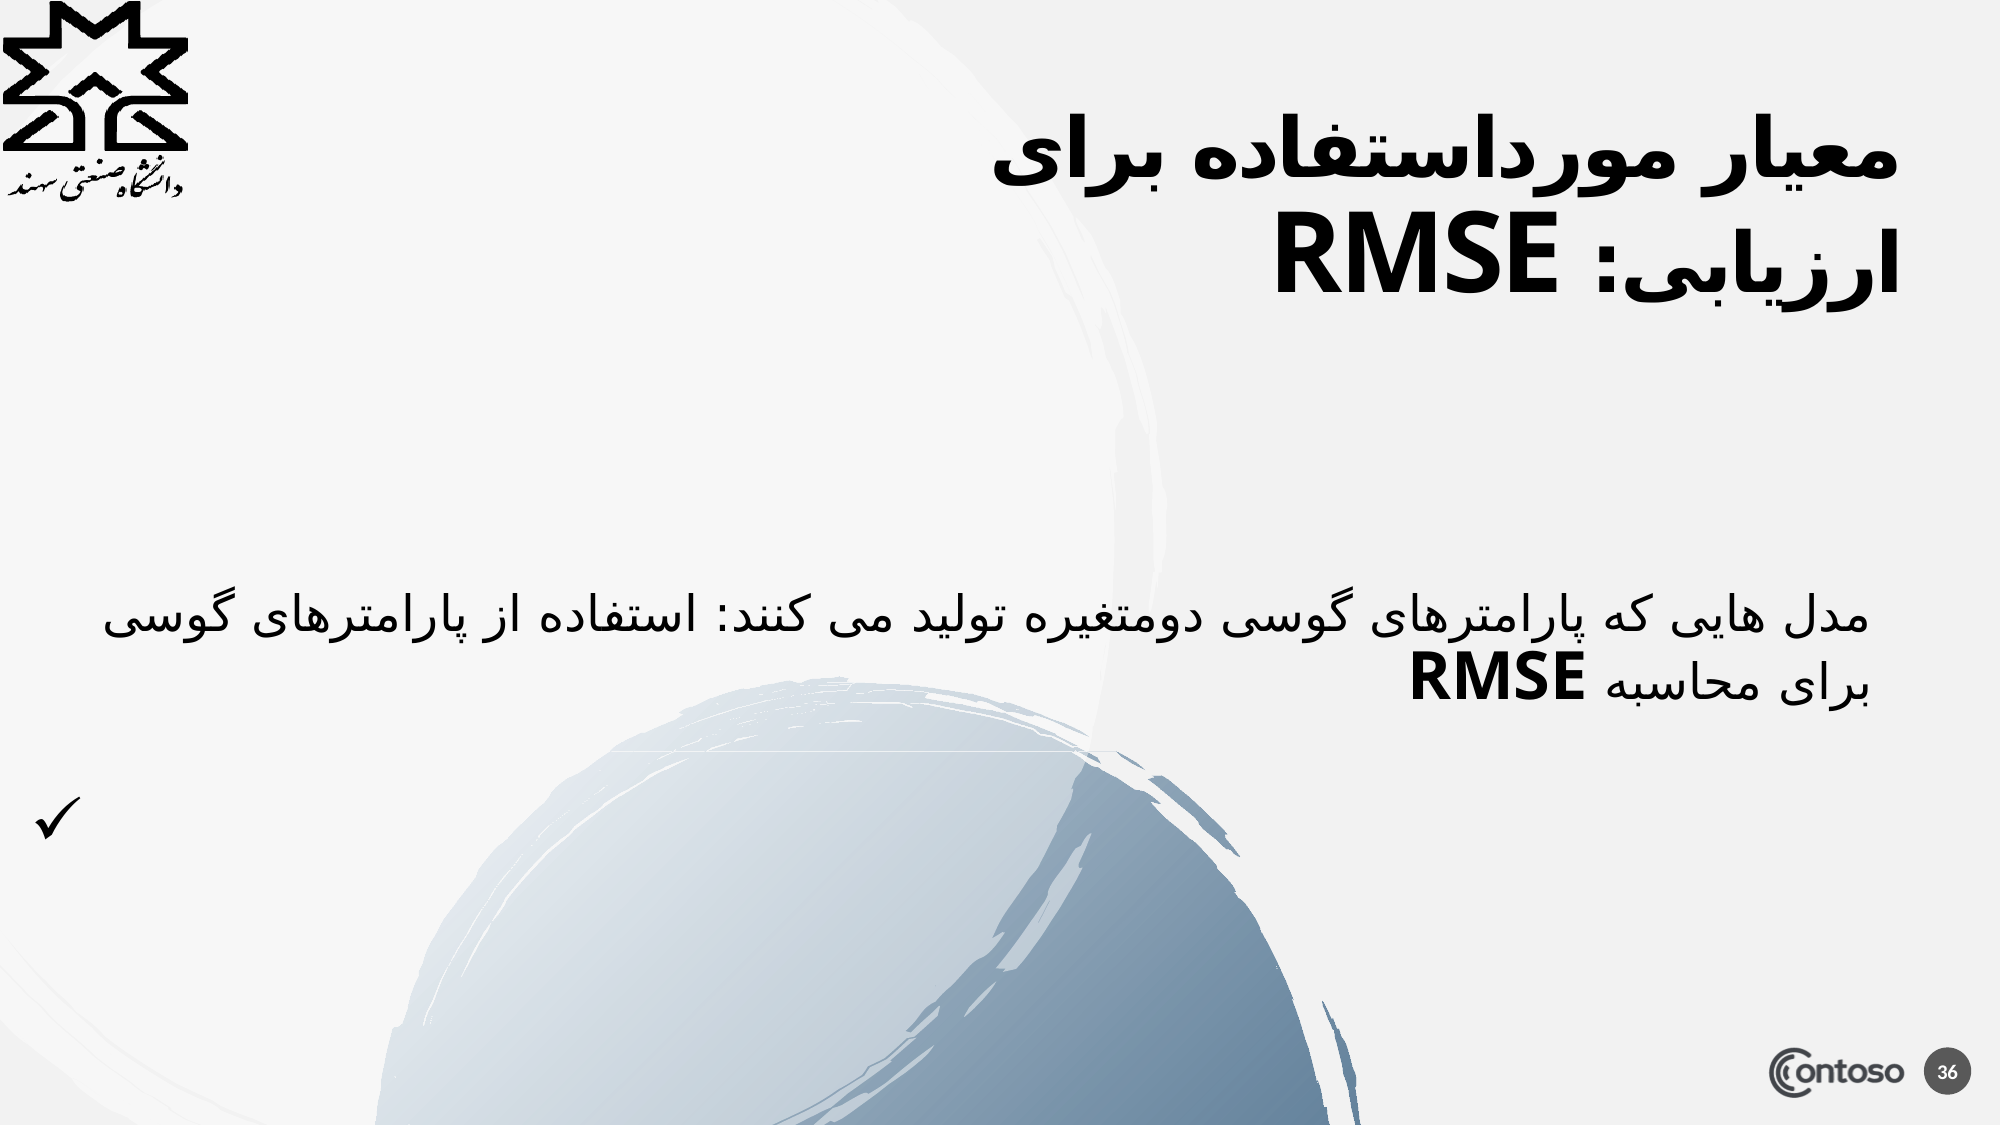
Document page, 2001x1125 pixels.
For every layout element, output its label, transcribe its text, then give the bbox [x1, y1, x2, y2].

slide_number 36 [1923, 1047, 1972, 1095]
picture [3, 1, 188, 202]
title معیار مورداستفاده برای ارزیابی: RMSE [699, 189, 1904, 317]
